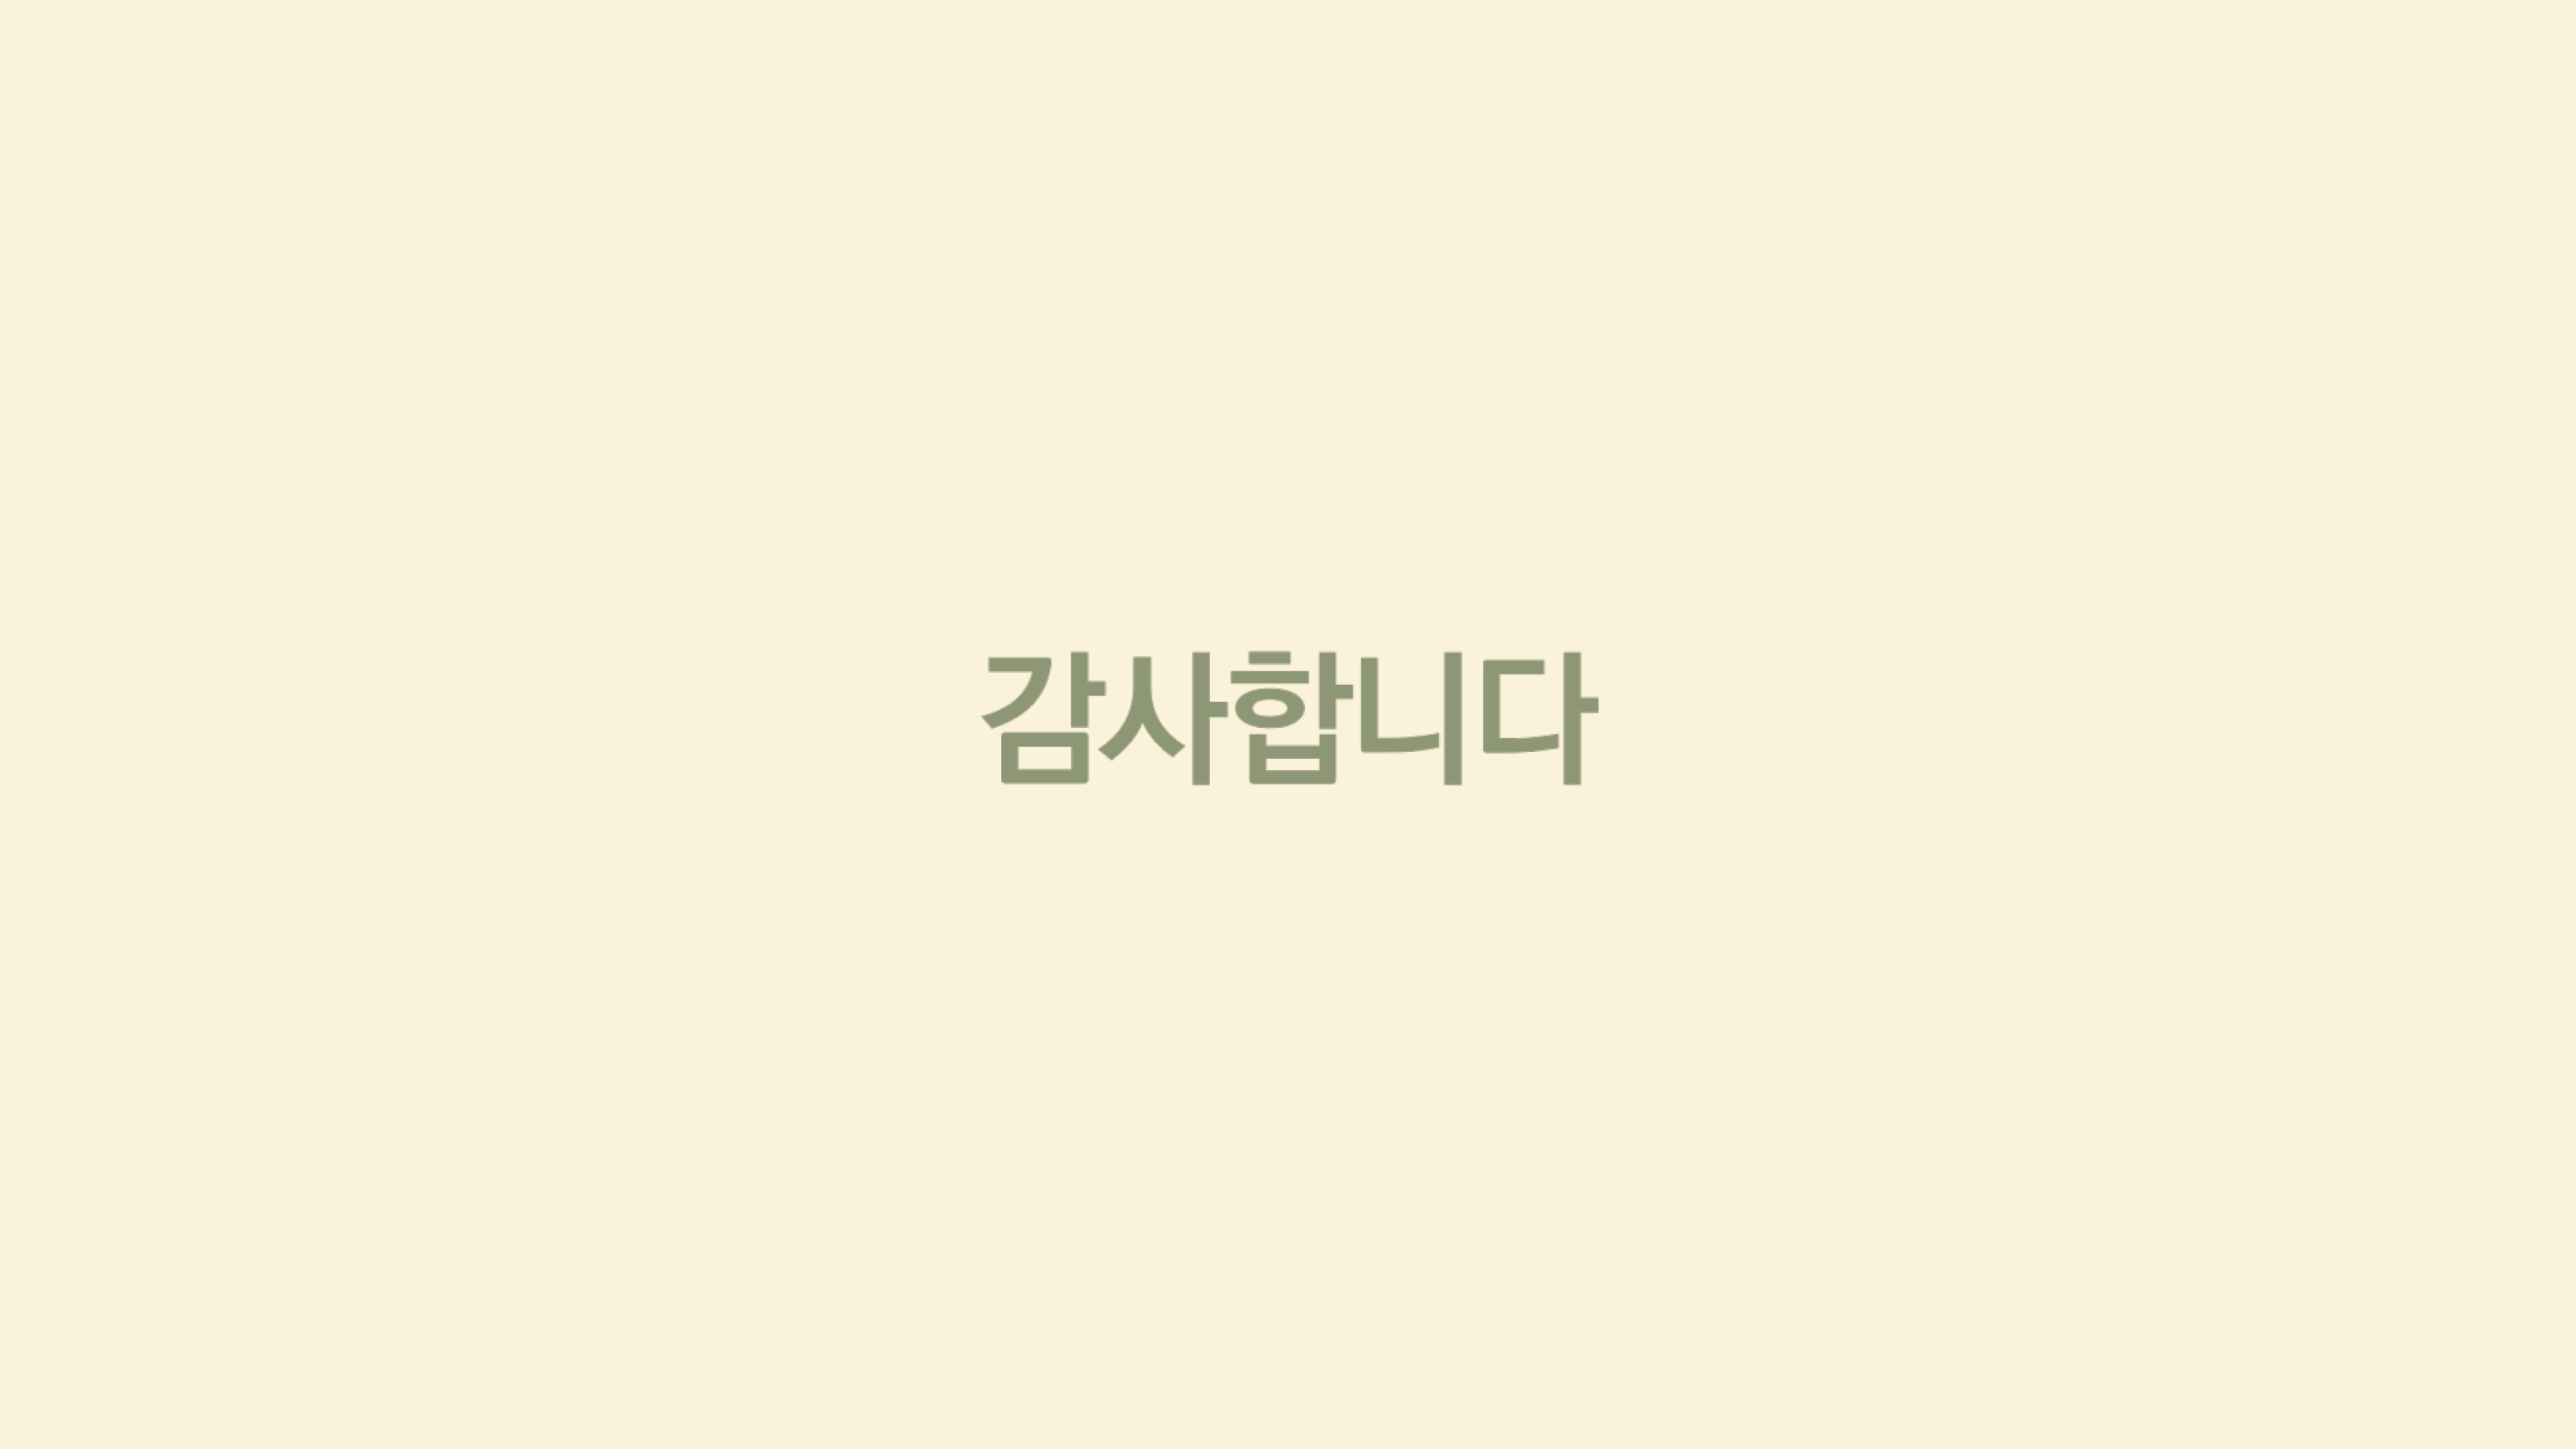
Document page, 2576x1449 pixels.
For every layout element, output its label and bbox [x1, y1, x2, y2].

picture [200, 585, 1666, 853]
